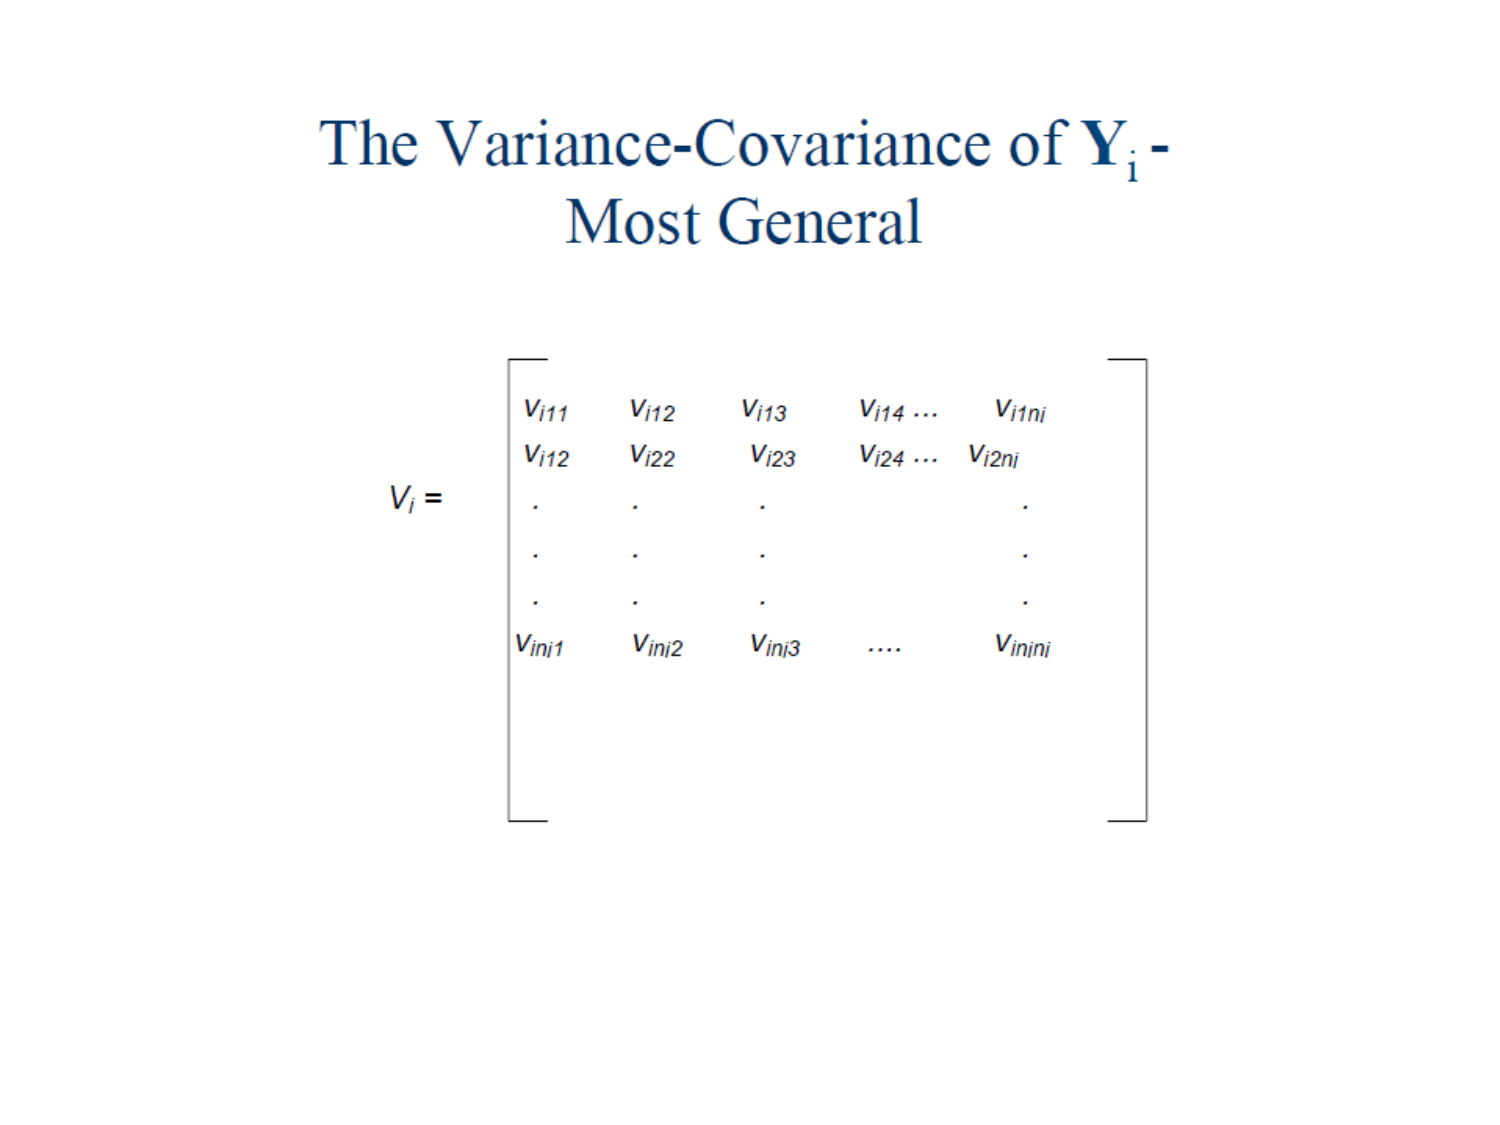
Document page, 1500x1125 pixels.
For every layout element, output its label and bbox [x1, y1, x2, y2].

picture [293, 99, 1207, 863]
